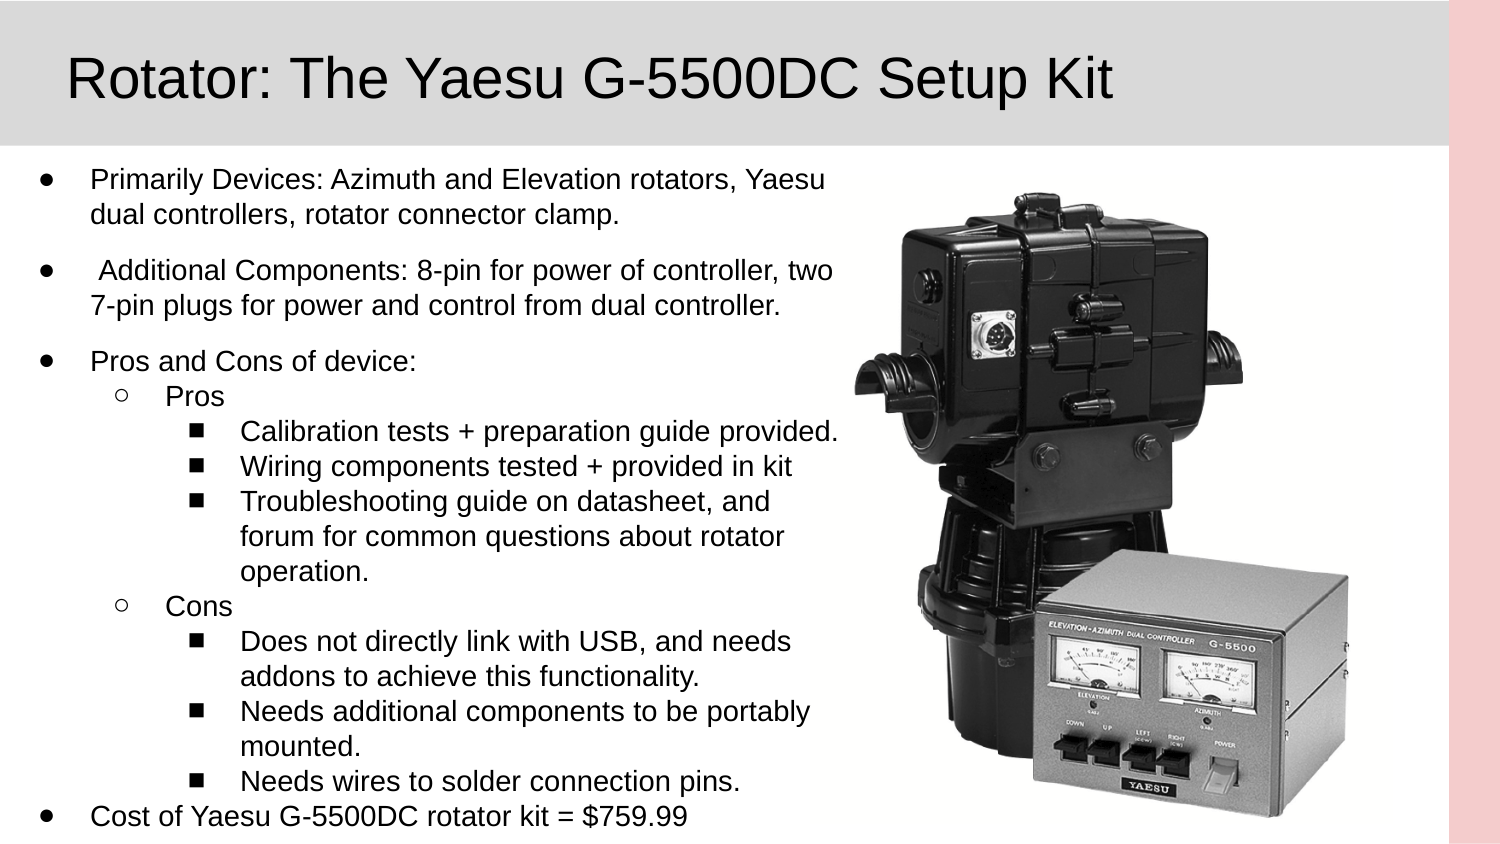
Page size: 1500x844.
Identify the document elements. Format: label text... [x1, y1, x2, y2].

text_box [1449, 0, 1500, 844]
text_box Primarily Devices: Azimuth and Elevation rotators, Yaesu dual controllers, rotator connector clamp. Additional Components: 8-pin for power of controller, two 7-pin plugs for power and control from dual controller. Pros and Cons of device: Pros Calibration tests + preparation guide provided. Wiring components tested + provided in kit Troubleshooting guide on datasheet, and forum for common questions about rotator operation. Cons Does not directly link with USB, and needs addons to achieve this functionality. Needs additional components to be portably mounted. Needs wires to solder connection pins. Cost of Yaesu G-5500DC rotator kit = $759.99 [0, 145, 866, 844]
text_box [0, 0, 1449, 146]
title Rotator: The Yaesu G-5500DC Setup Kit [51, 21, 1449, 126]
picture [810, 175, 1393, 824]
